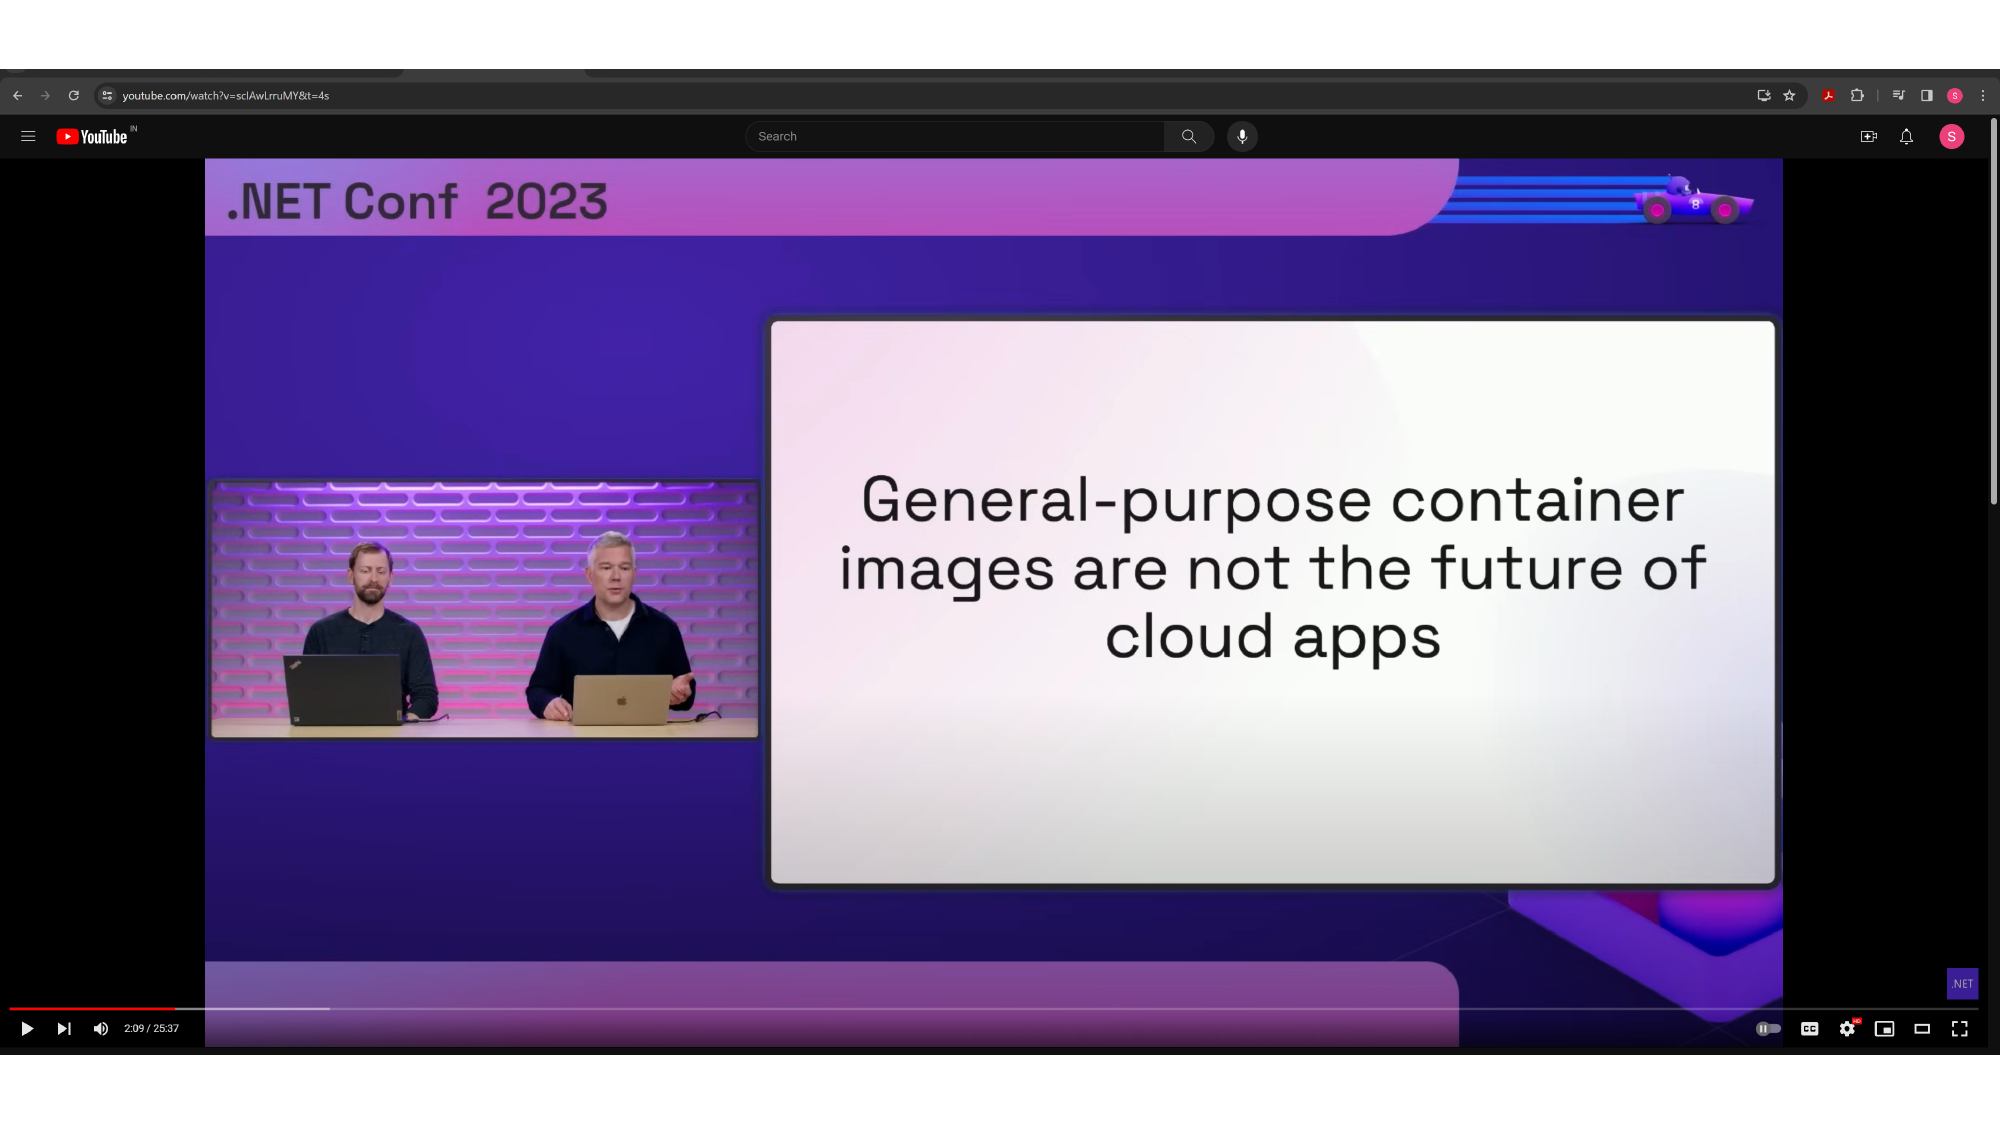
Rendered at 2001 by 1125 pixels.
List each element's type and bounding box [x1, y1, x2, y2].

picture [0, 69, 2000, 1055]
